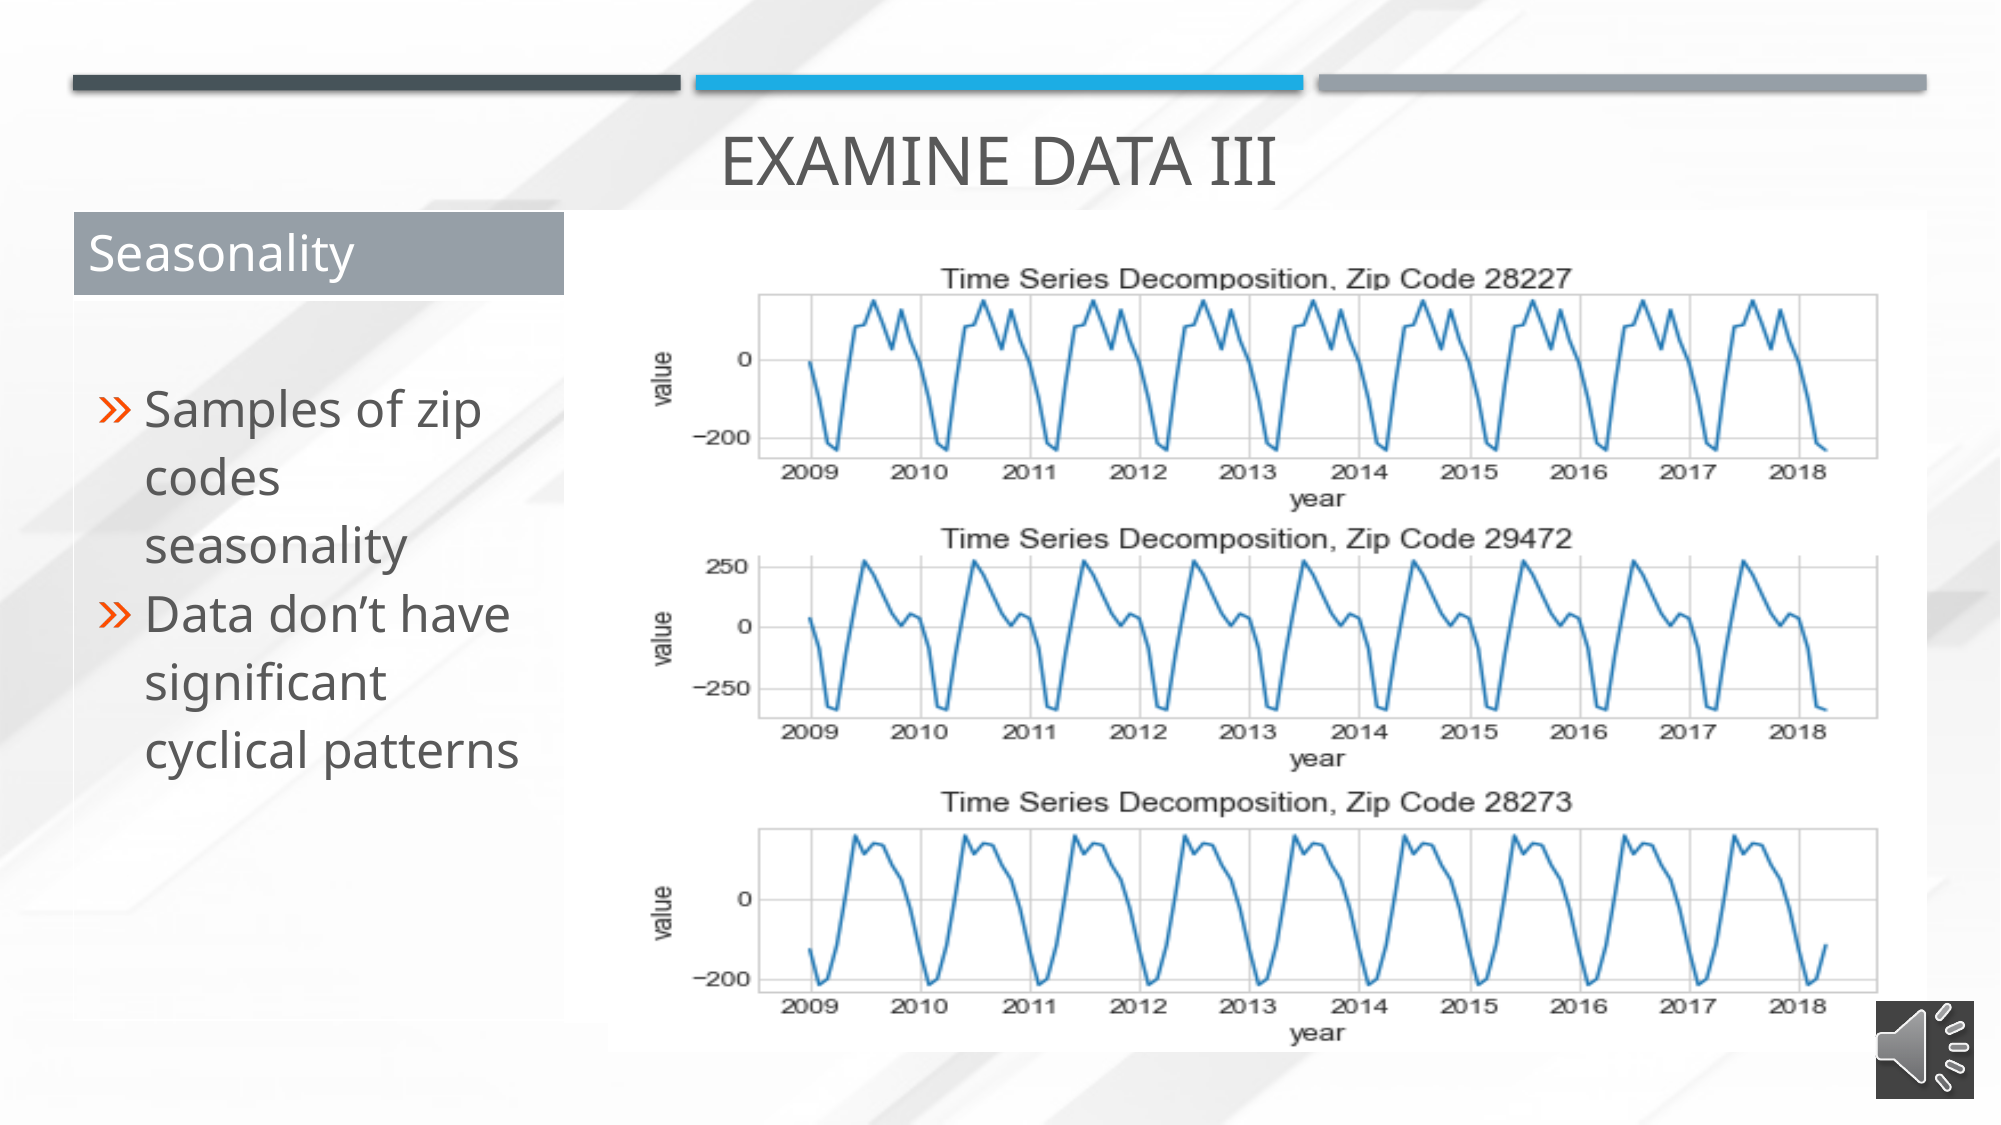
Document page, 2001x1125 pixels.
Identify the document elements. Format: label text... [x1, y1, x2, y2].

table_header [566, 212, 1926, 1017]
title Examine Data III [94, 104, 1904, 213]
table_cell Samples of zip codes seasonality Data don’t have significant cyclical patterns [74, 301, 564, 1019]
picture [88, 390, 131, 426]
picture [607, 227, 1976, 1101]
table_header Seasonality [74, 212, 564, 295]
picture [88, 595, 131, 631]
